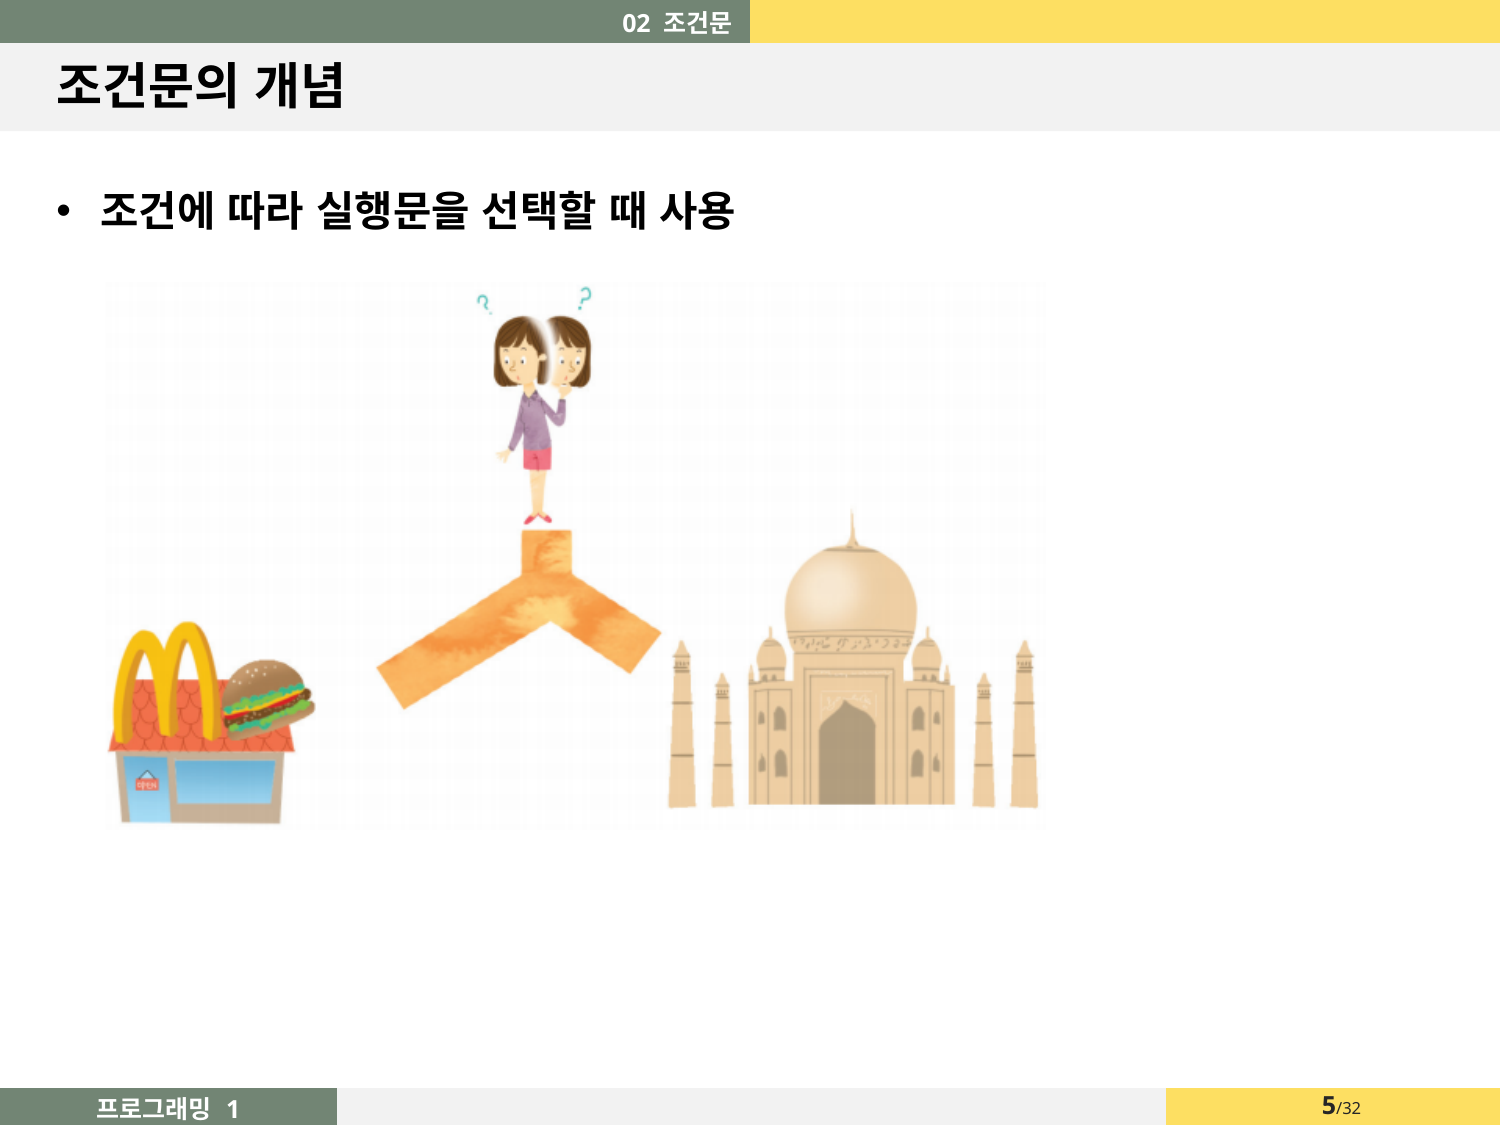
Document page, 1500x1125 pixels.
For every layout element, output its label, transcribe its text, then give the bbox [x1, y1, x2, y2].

picture [96, 282, 1046, 830]
list 조건에 따라 실행문을 선택할 때 사용 [41, 172, 1459, 1048]
title 조건문의 개념 [41, 42, 1459, 128]
list 02 조건문 [0, 0, 748, 43]
